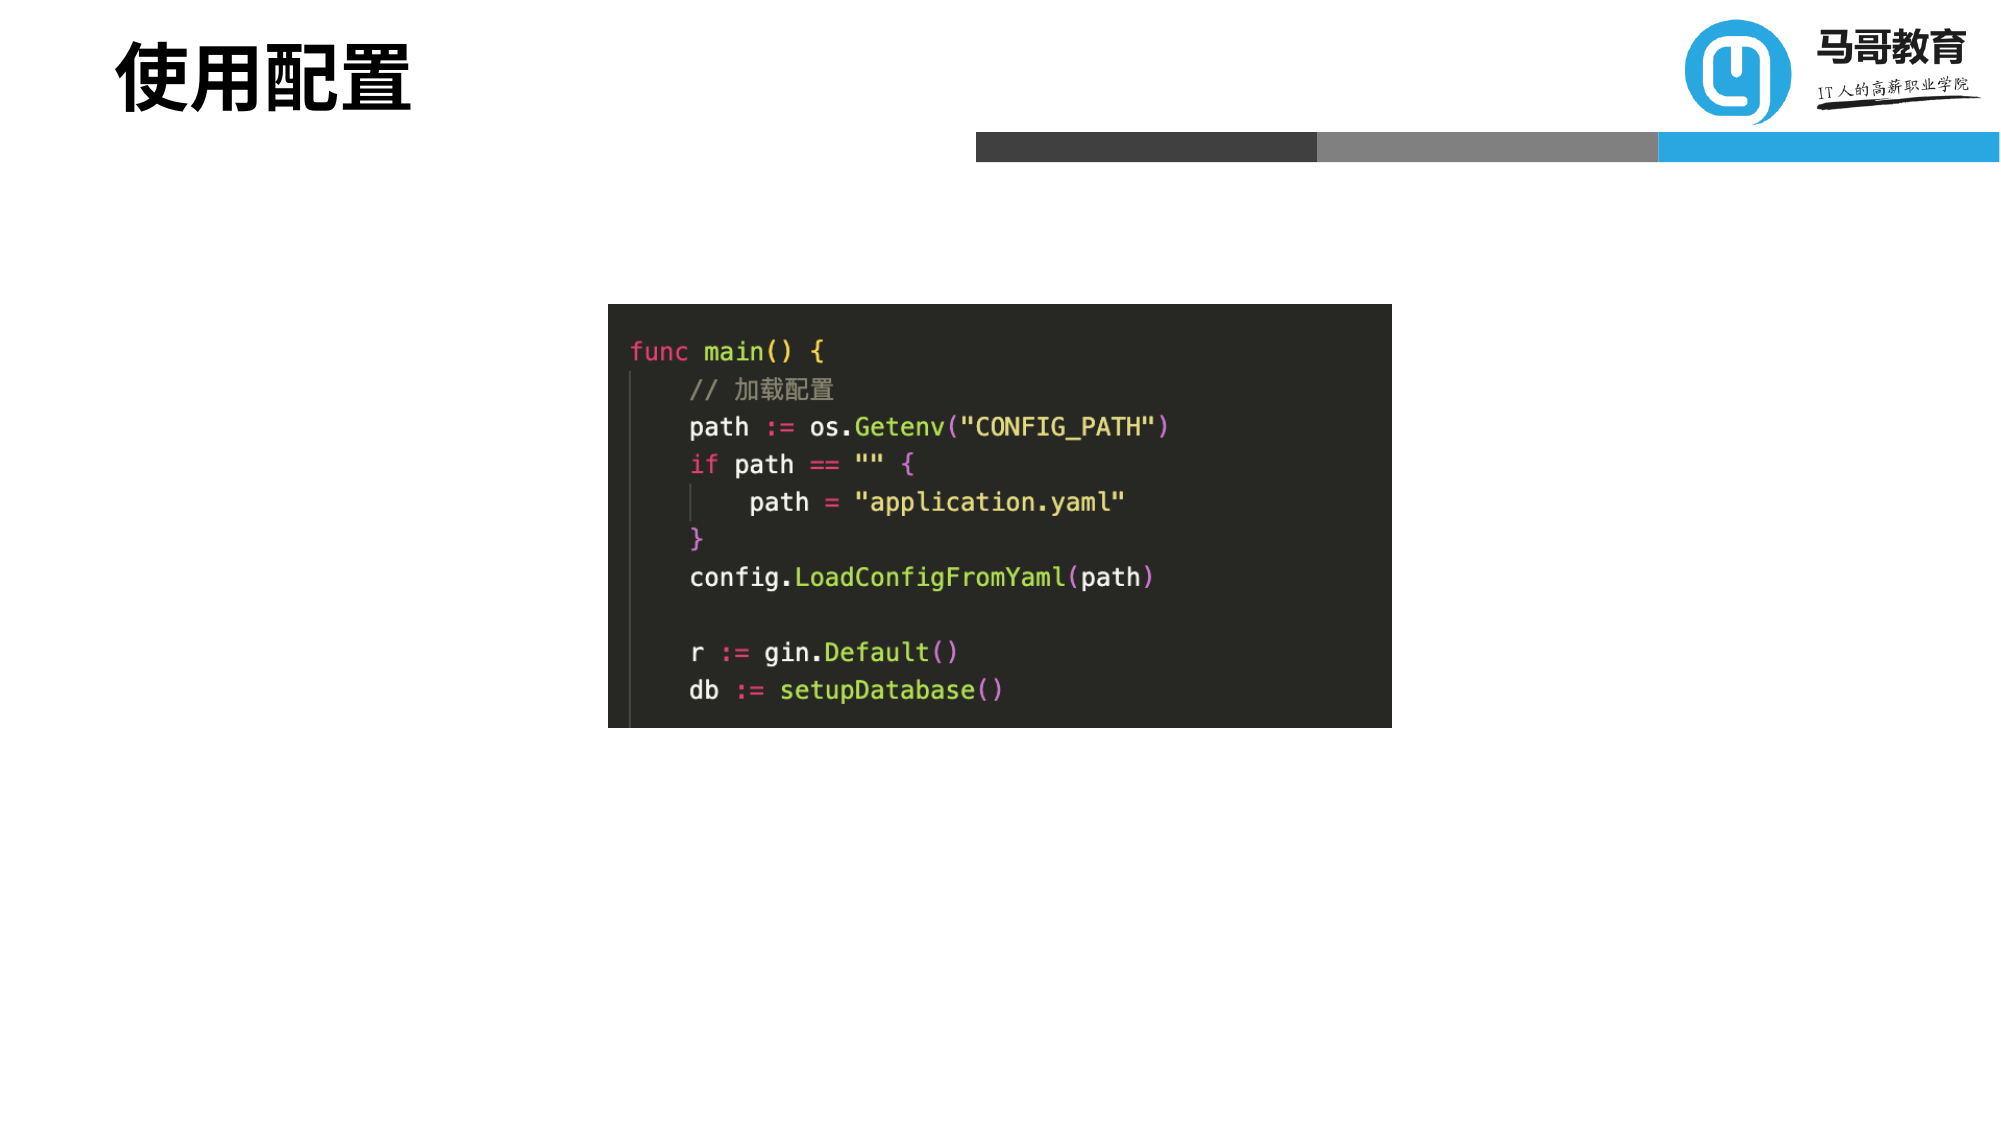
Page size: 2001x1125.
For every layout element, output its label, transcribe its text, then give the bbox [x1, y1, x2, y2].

title 使用配置 [99, 27, 1274, 124]
picture [608, 303, 1392, 728]
picture [1671, 0, 2001, 206]
